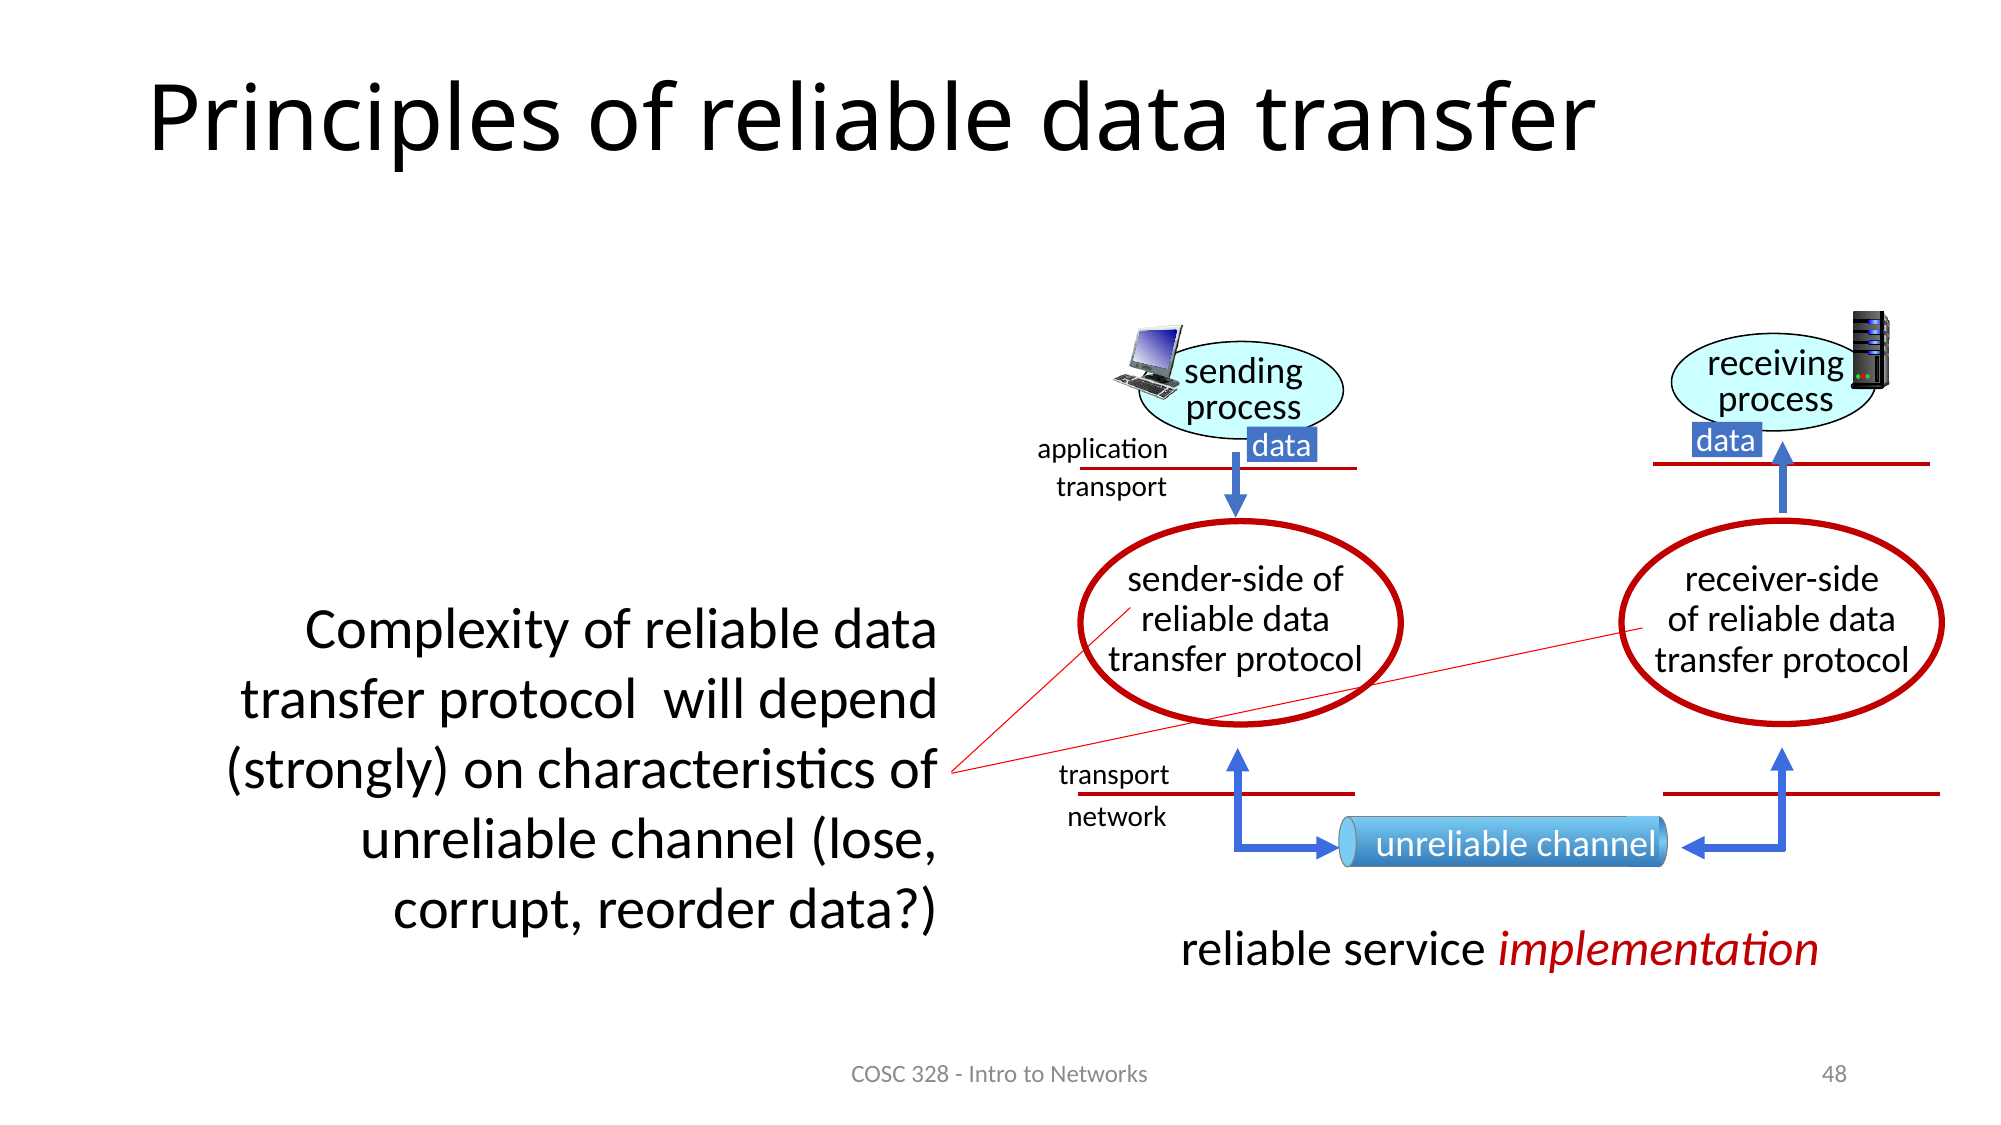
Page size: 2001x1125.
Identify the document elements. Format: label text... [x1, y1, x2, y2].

title Principles of reliable data transfer [131, 47, 1952, 195]
footer COSC 328 - Intro to Networks [662, 1042, 1338, 1103]
slide_number 48 [1412, 1042, 1863, 1103]
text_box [1021, 311, 1940, 984]
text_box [163, 582, 1643, 951]
